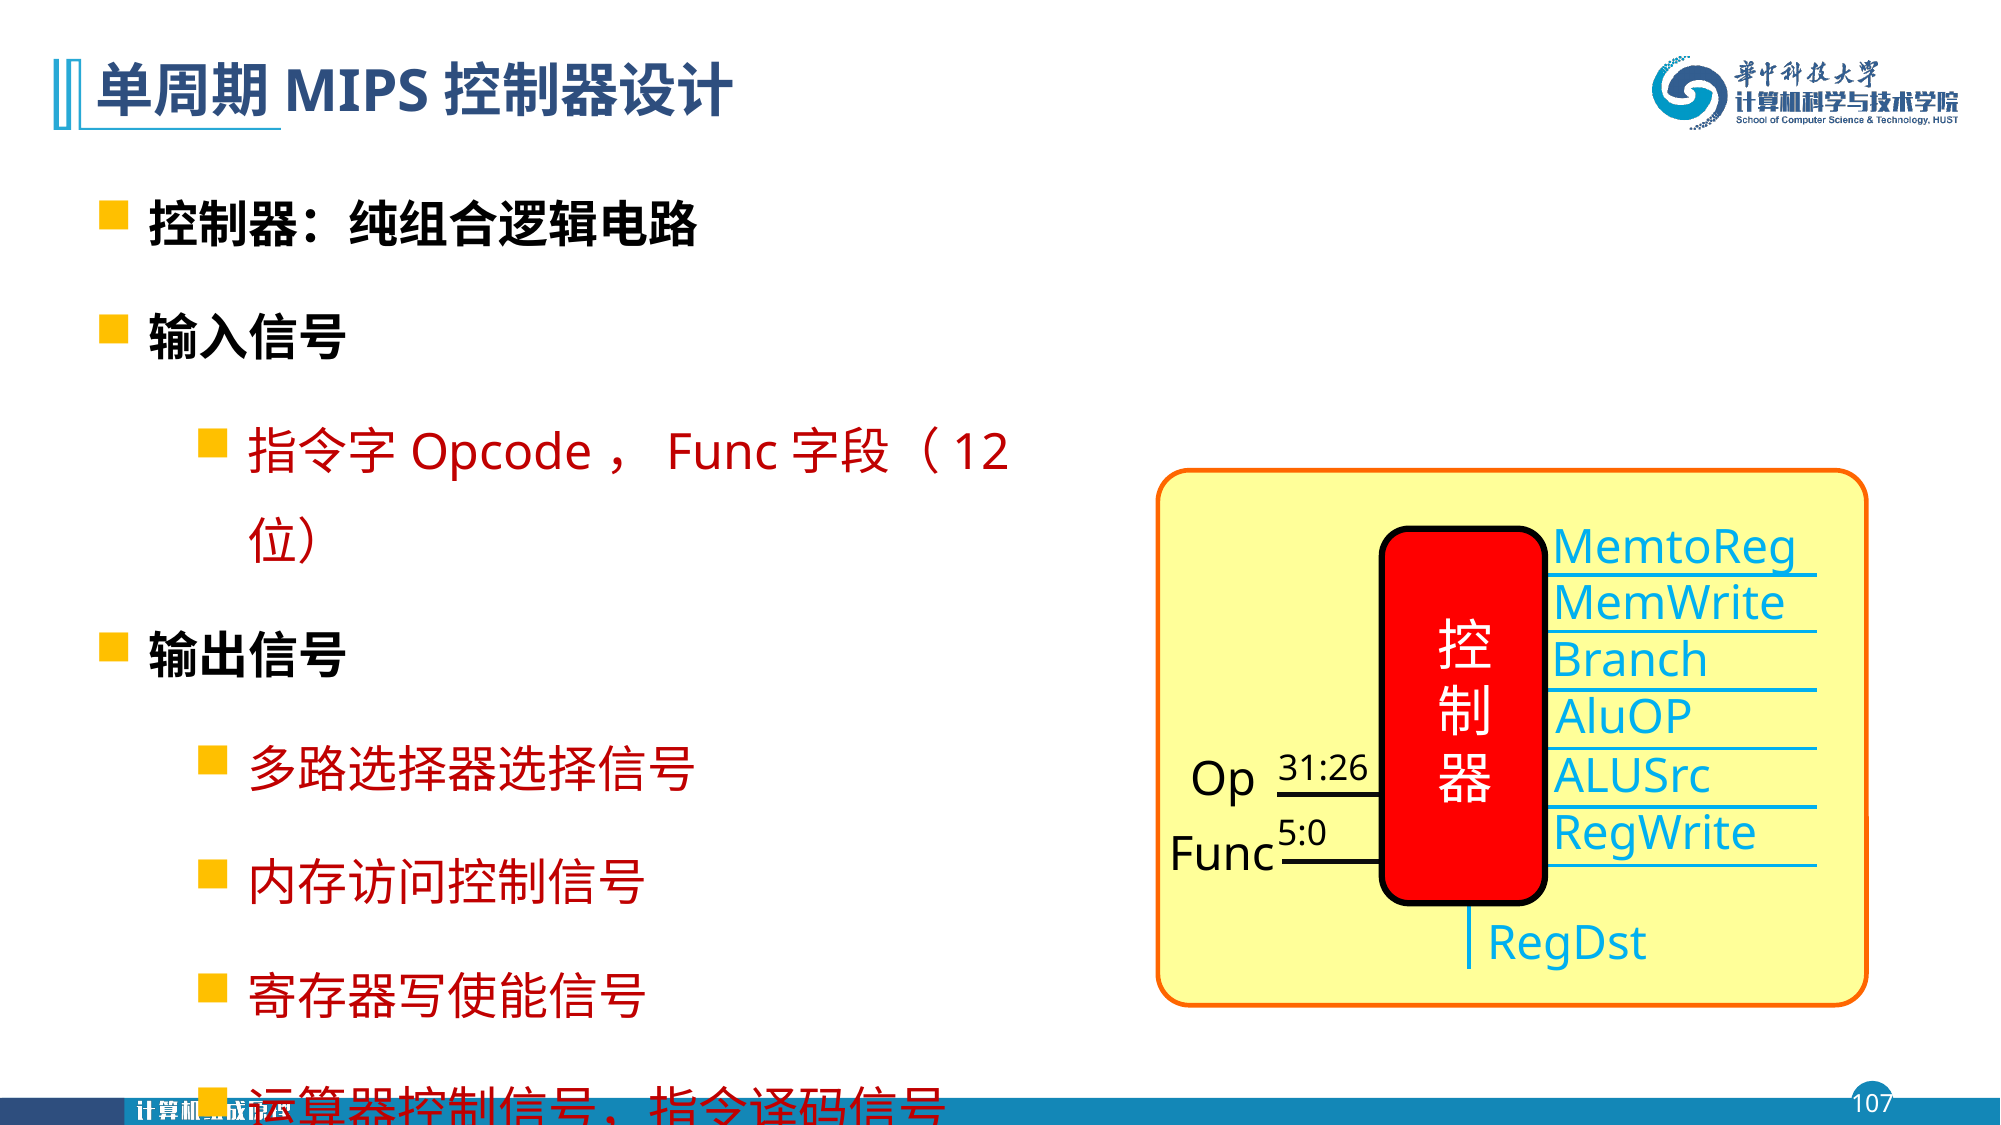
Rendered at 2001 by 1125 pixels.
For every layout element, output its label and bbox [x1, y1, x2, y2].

title [80, 42, 1805, 144]
list [80, 154, 1112, 1080]
picture [1805, 56, 1958, 130]
text_box [1156, 470, 1867, 1006]
